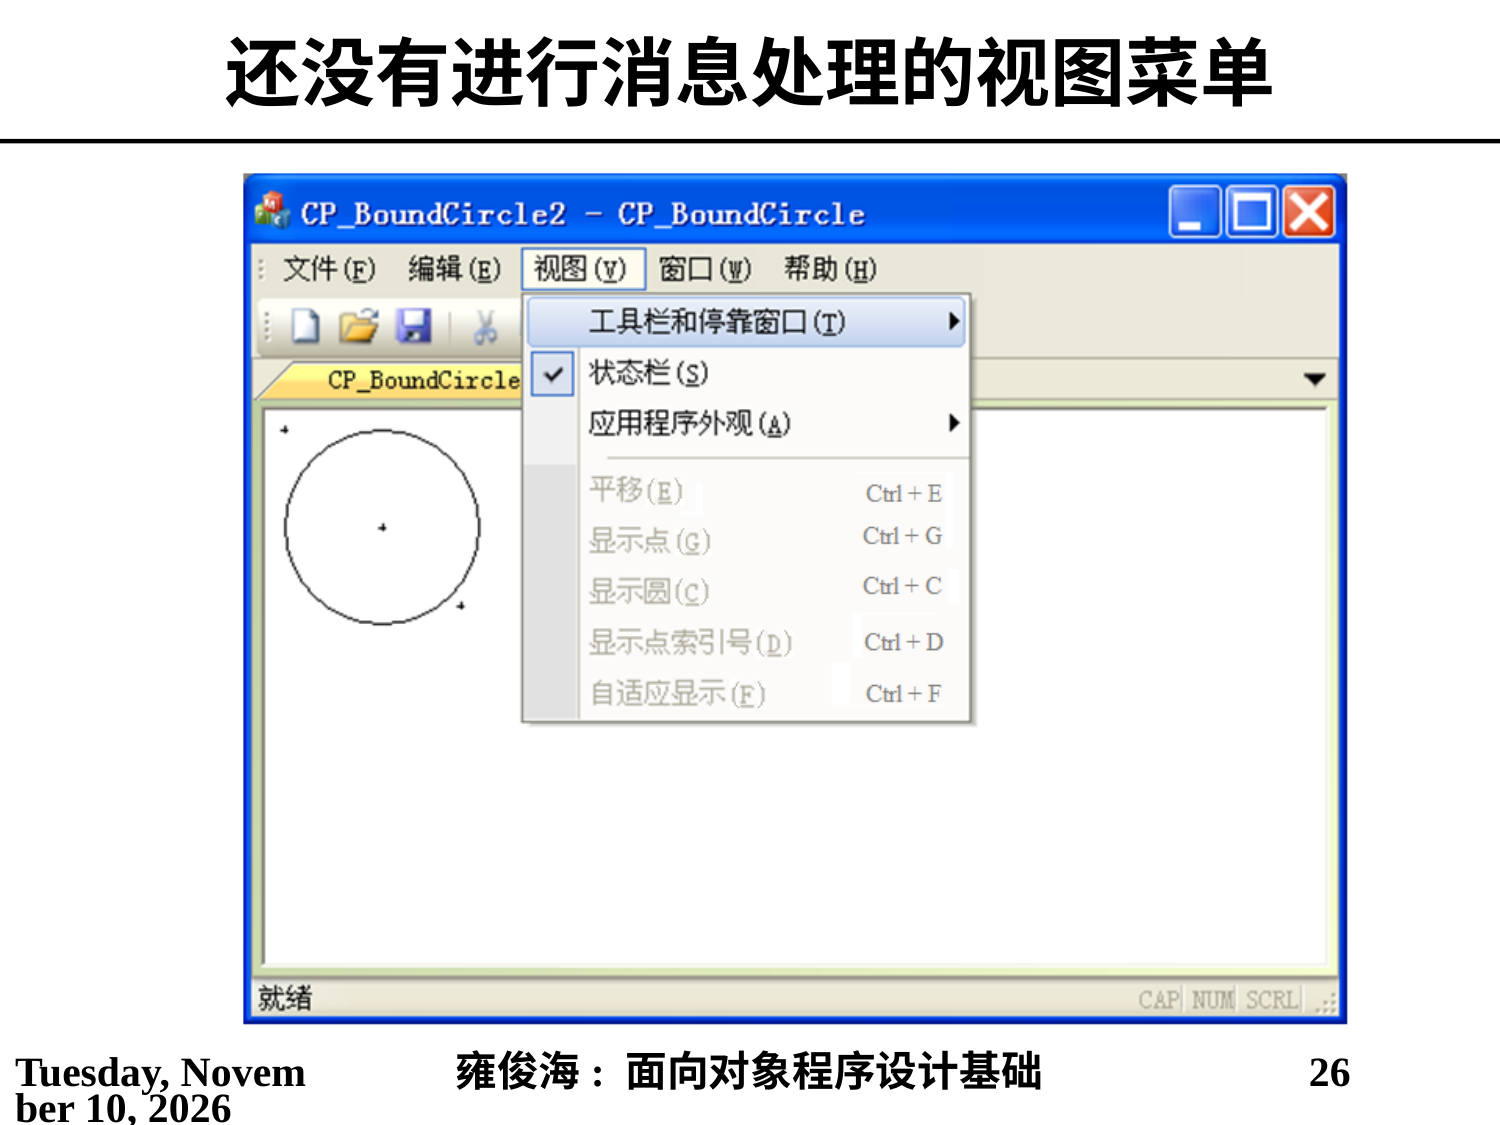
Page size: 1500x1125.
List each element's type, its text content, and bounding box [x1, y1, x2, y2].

slide_number 26 [1161, 1042, 1499, 1103]
title 还没有进行消息处理的视图菜单 [0, 0, 1500, 141]
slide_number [0, 1042, 337, 1103]
footer 雍俊海: 面向对象程序设计基础 [337, 1042, 1161, 1103]
picture [242, 172, 1349, 1026]
